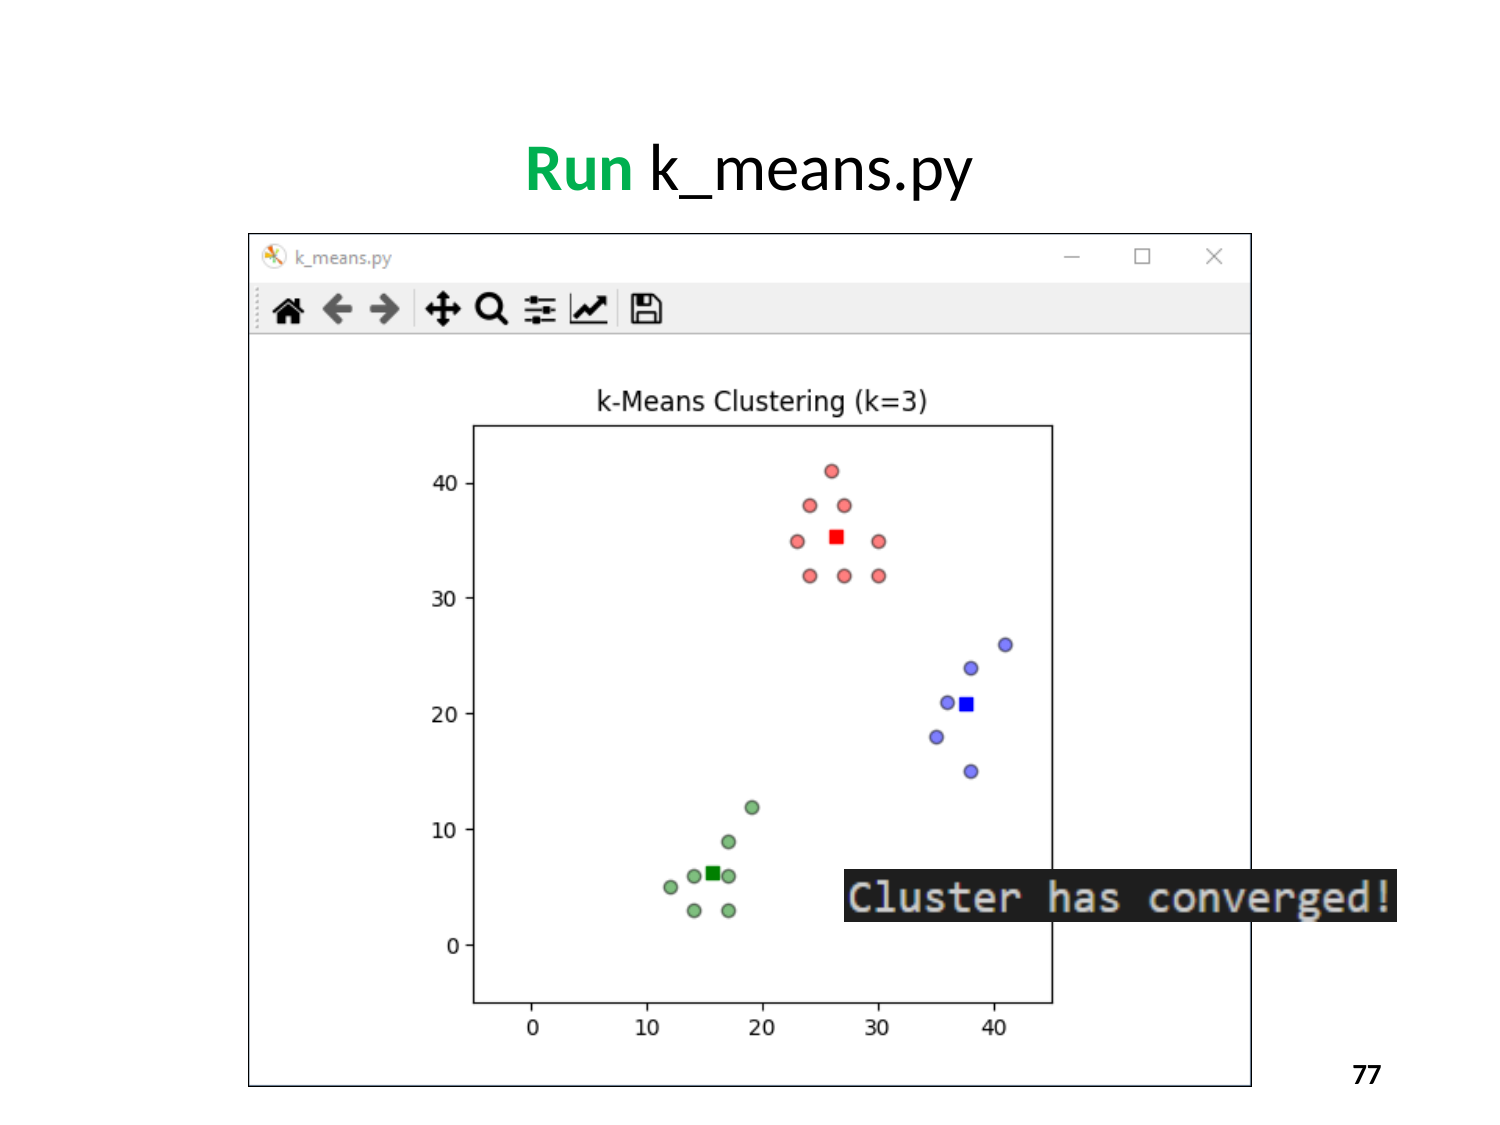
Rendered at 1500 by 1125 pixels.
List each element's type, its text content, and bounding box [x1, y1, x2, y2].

title Run k_means.py [103, 59, 1397, 278]
slide_number 77 [1059, 1042, 1397, 1103]
picture [248, 233, 1397, 1087]
